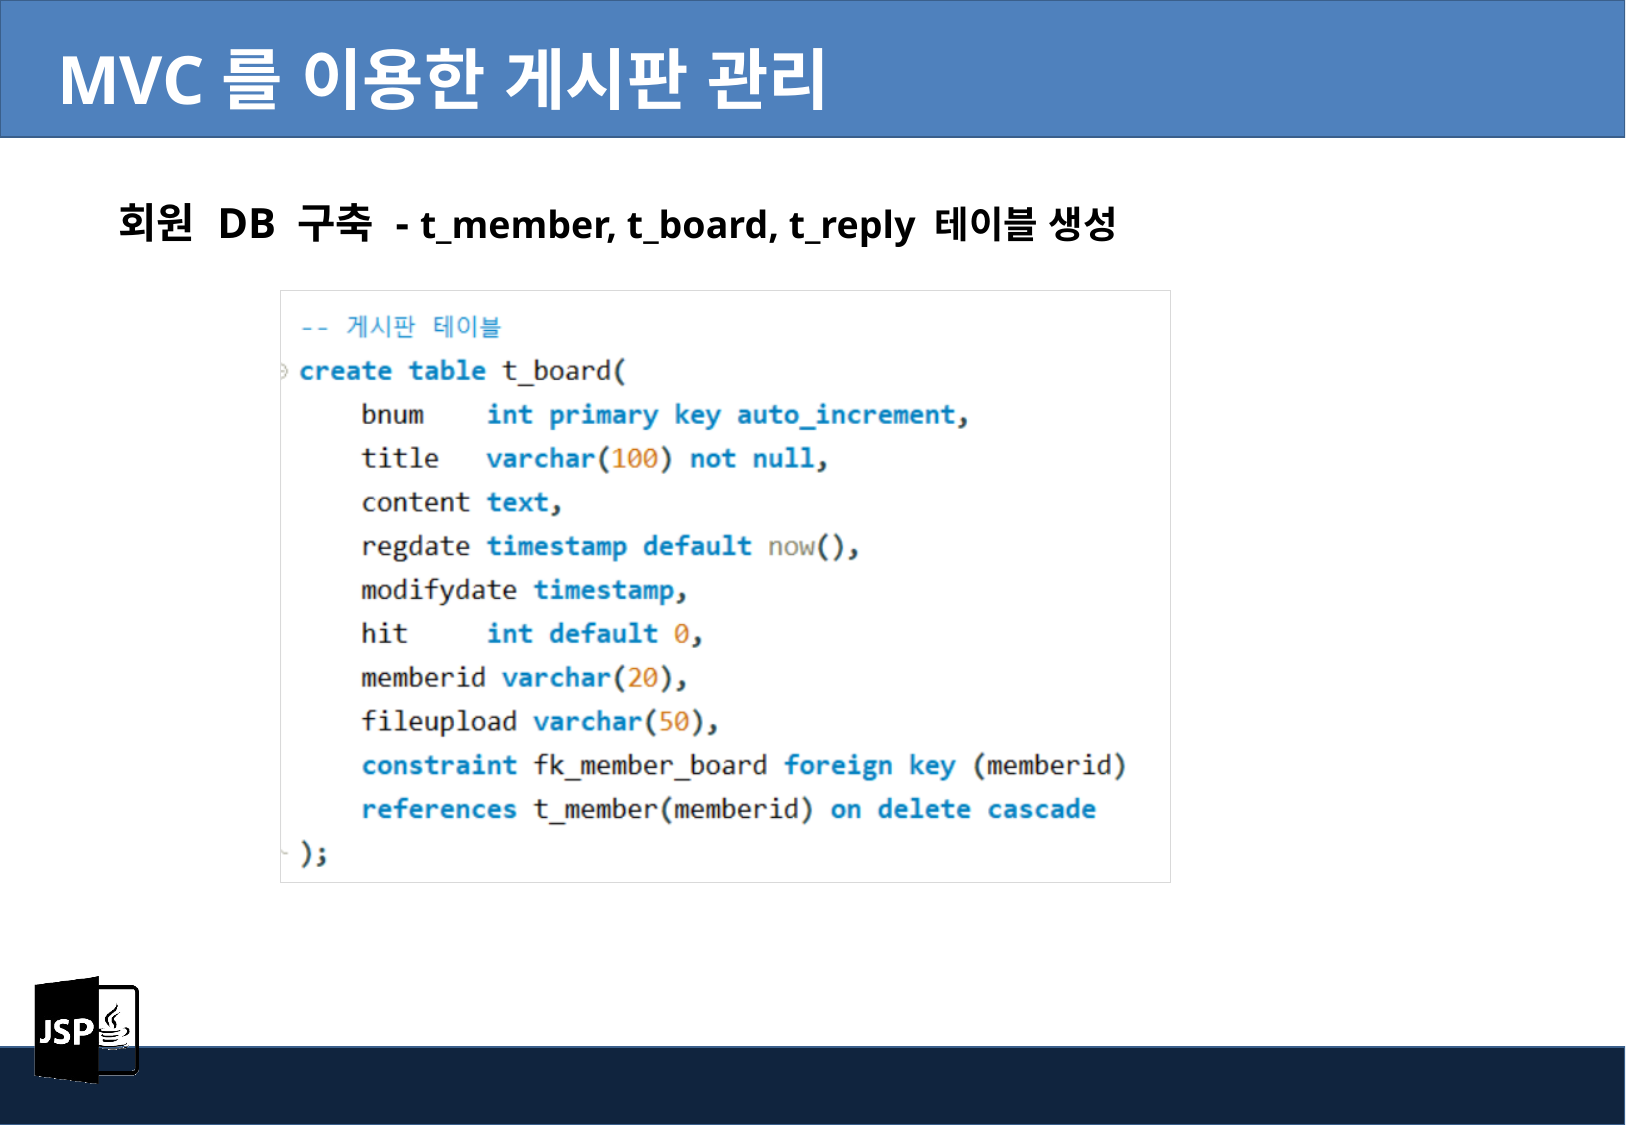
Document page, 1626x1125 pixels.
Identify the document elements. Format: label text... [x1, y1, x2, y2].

picture [32, 976, 141, 1084]
text_box 회원 DB 구축 - t_member, t_board, t_reply 테이블 생성 [103, 189, 1581, 255]
text_box MVC를 이용한 게시판 관리 [24, 7, 1073, 148]
text_box [0, 0, 834, 138]
picture [280, 290, 1172, 883]
